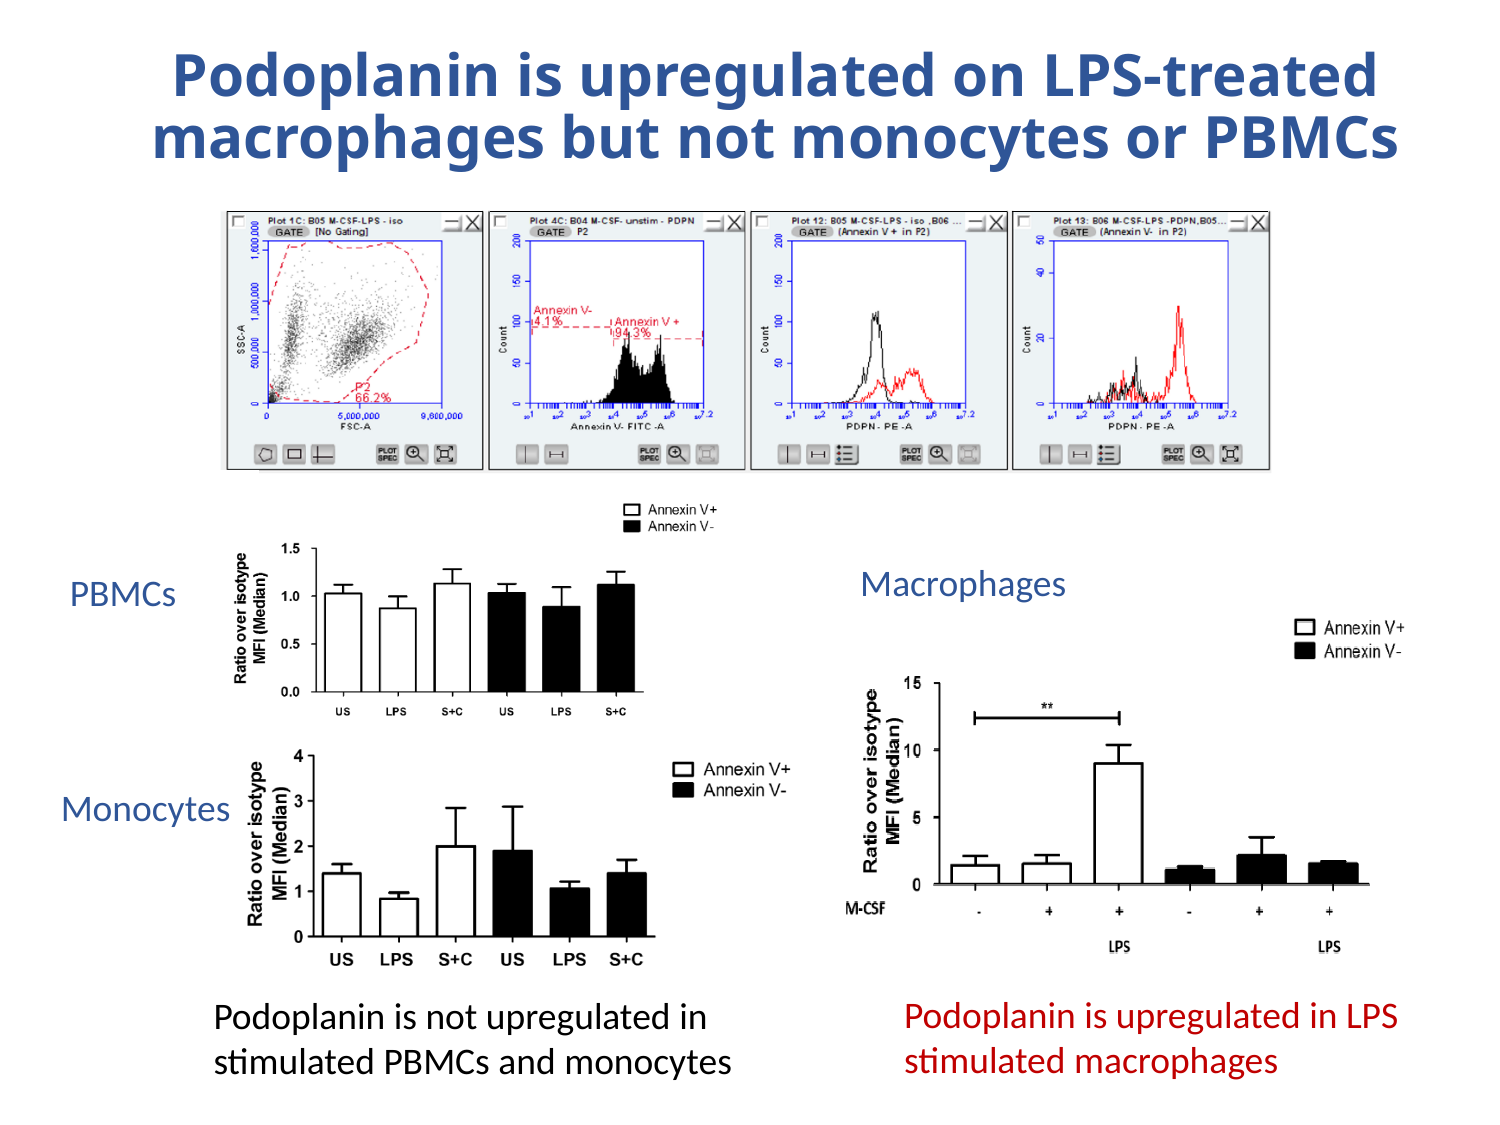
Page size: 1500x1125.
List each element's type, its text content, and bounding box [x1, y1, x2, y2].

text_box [189, 471, 776, 728]
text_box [207, 197, 1272, 497]
text_box Macrophages [845, 551, 1131, 595]
text_box Monocytes [46, 776, 164, 837]
picture [819, 595, 1500, 982]
text_box PBMCs [55, 561, 189, 622]
text_box Podoplanin is not upregulated in stimulated PBMCs and monocytes [198, 984, 877, 1090]
text_box Podoplanin is upregulated in LPS stimulated macrophages [889, 983, 1437, 1089]
title Podoplanin is upregulated on LPS-treated macrophages but not monocytes or PBMCs [37, 0, 1500, 218]
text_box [164, 728, 810, 997]
